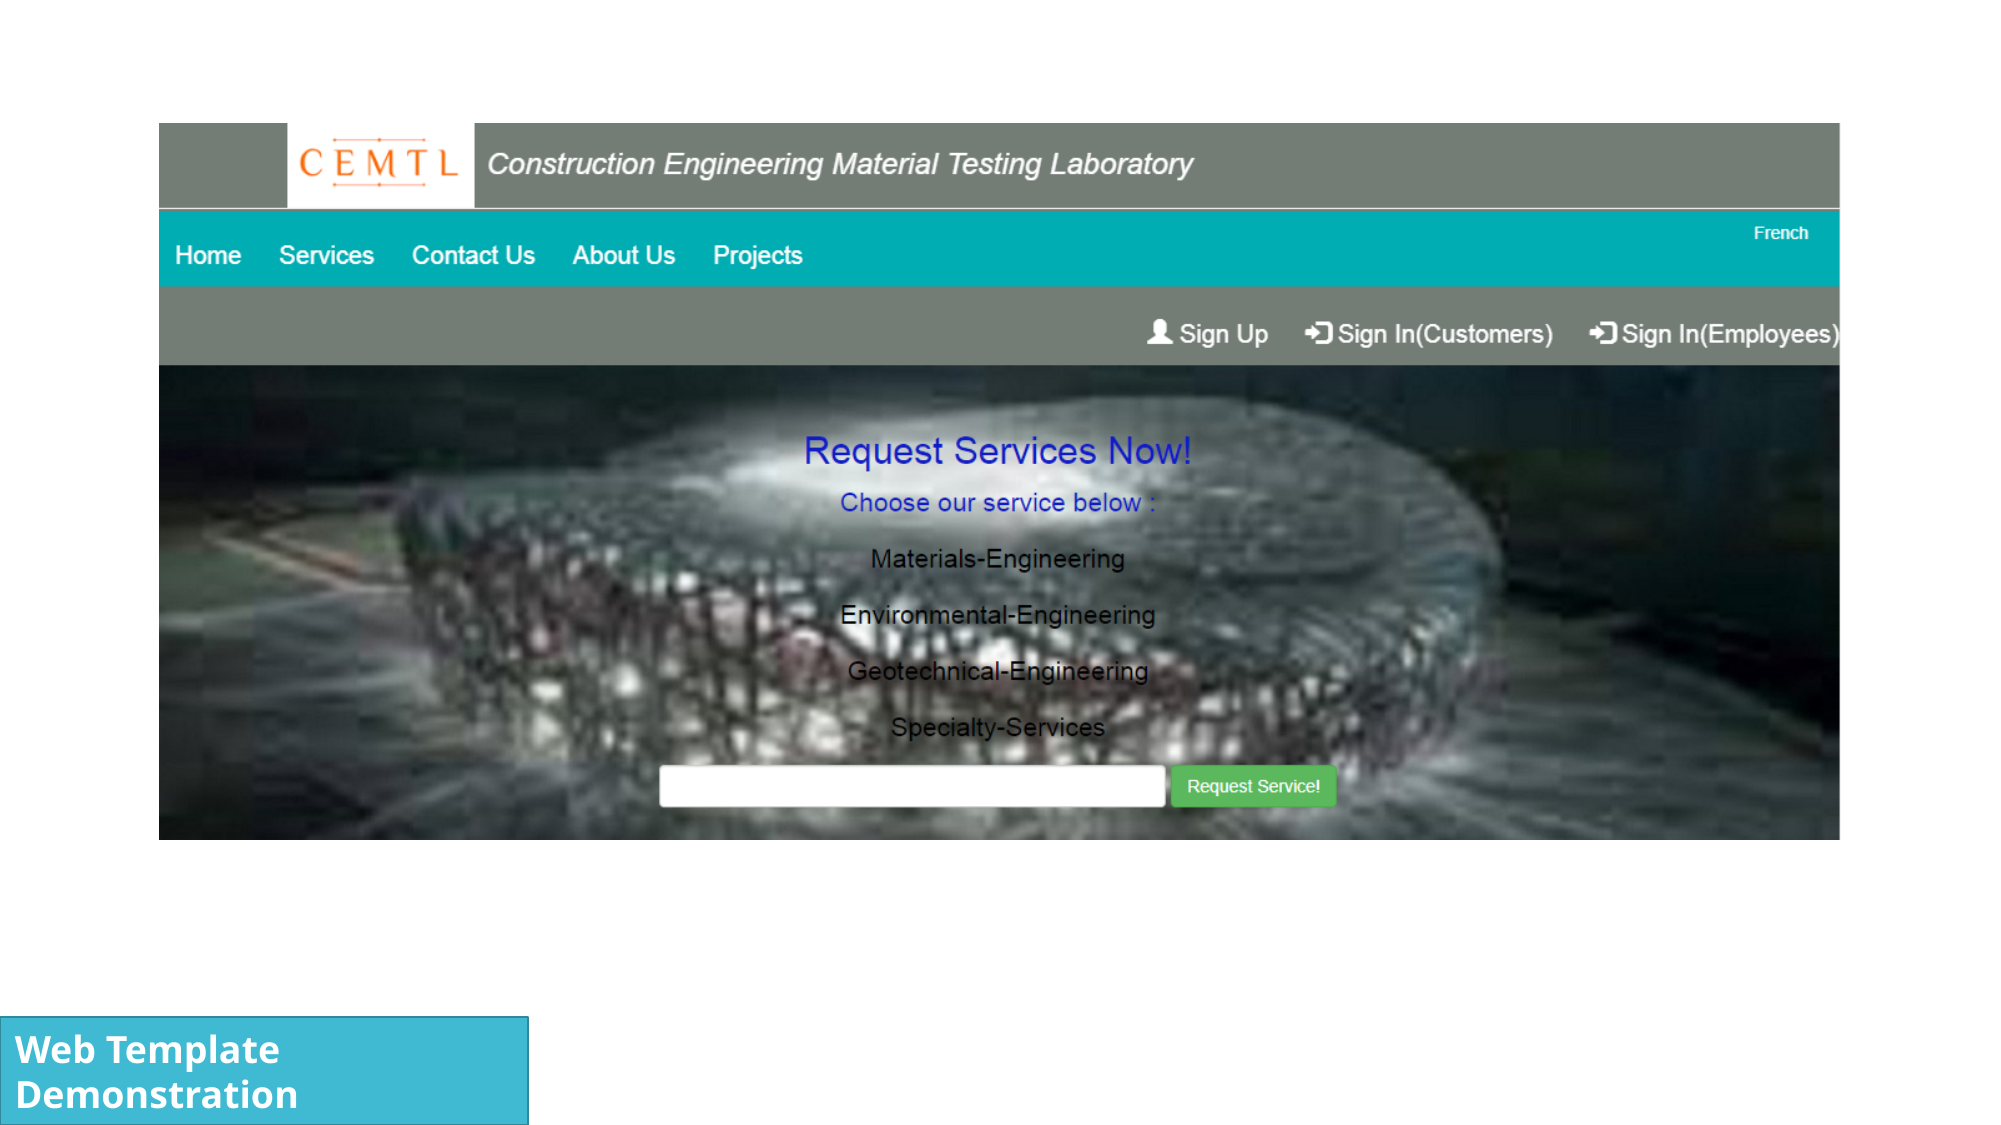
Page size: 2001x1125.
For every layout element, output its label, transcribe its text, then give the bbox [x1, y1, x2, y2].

picture [159, 123, 1841, 840]
text_box Web Template Demonstration [0, 1016, 529, 1125]
